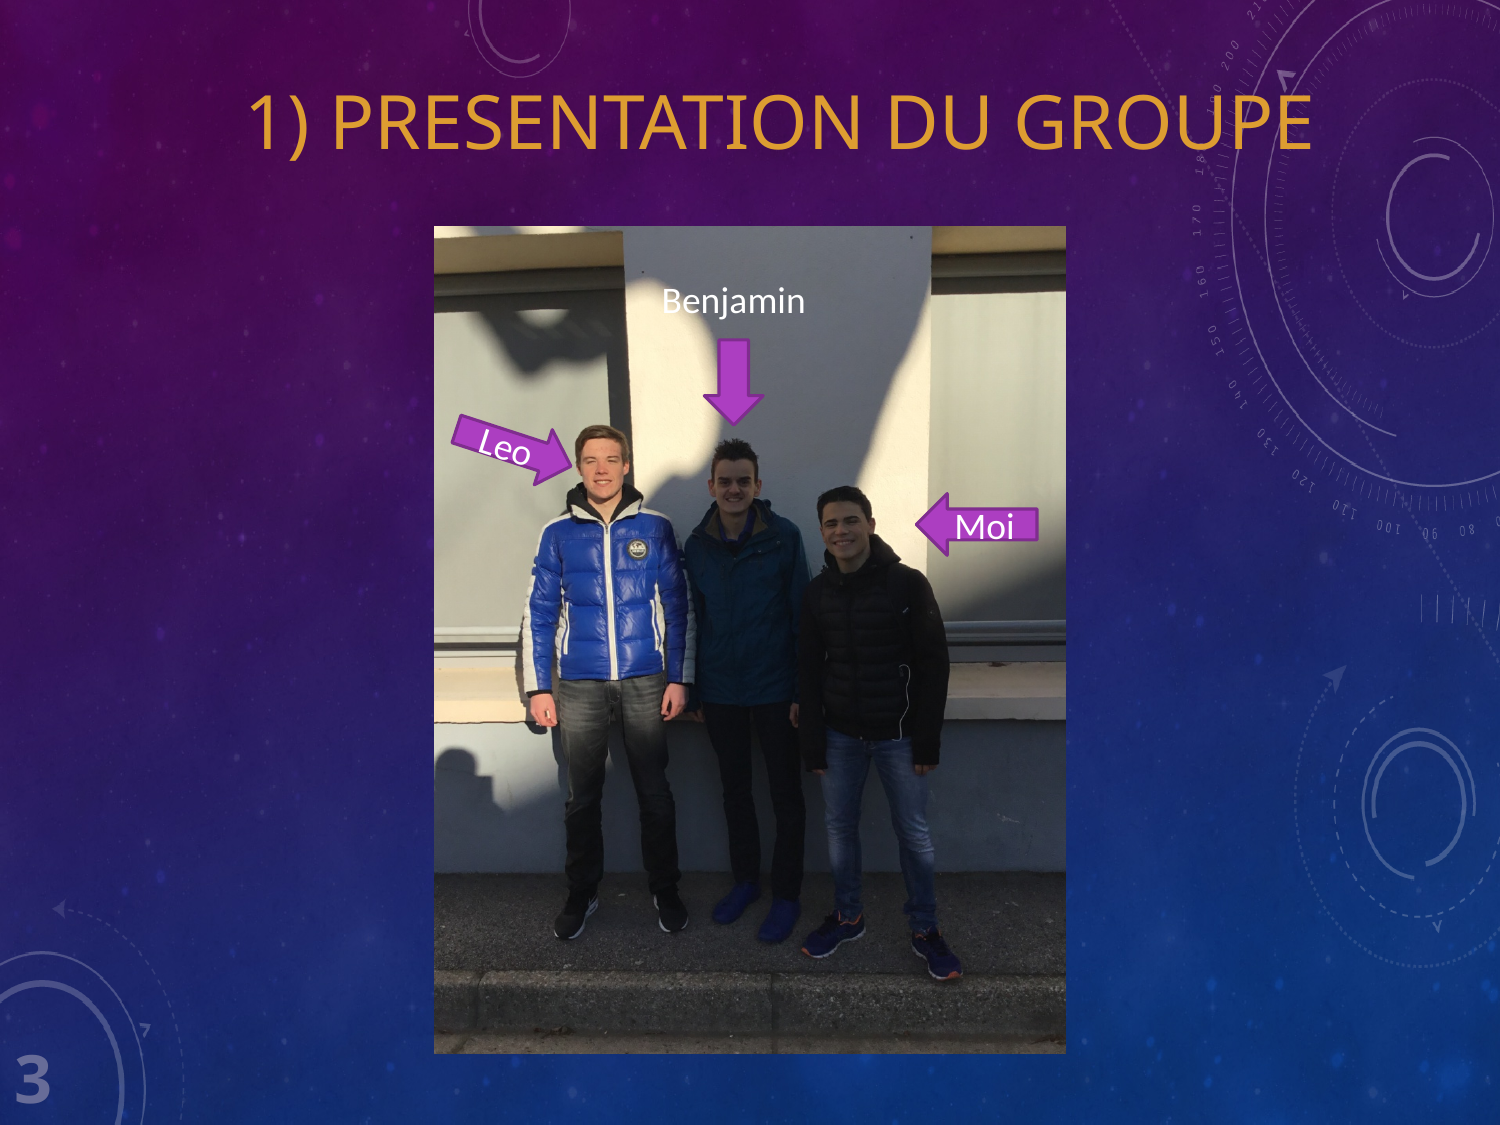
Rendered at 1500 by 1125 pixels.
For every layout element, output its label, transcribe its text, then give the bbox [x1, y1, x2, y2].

picture [0, 0, 1500, 1125]
title 1) Presentation du groupe [157, 0, 1404, 239]
text_box 3 [0, 1029, 56, 1124]
